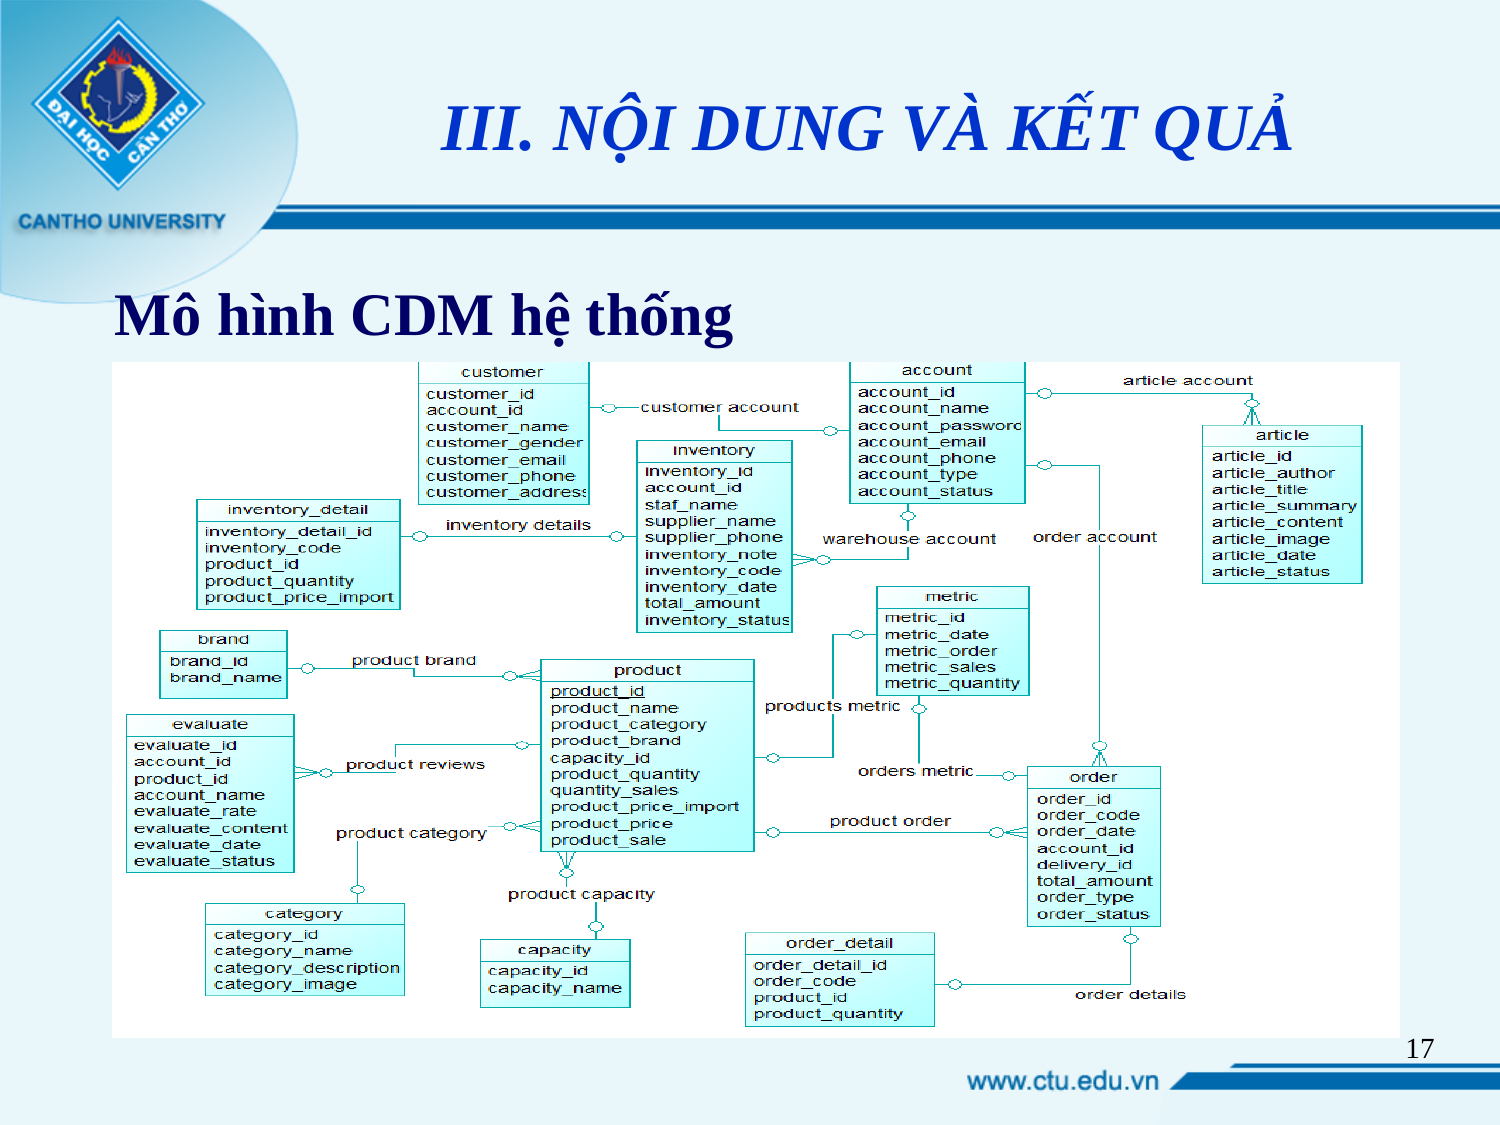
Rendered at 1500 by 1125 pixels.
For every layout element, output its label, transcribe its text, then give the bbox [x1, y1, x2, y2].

title III. NỘI DUNG VÀ KẾT QUẢ [287, 46, 1450, 202]
slide_number 17 [1100, 1021, 1450, 1113]
picture [0, 0, 1500, 1125]
list Mô hình CDM hệ thống [99, 267, 1450, 1038]
